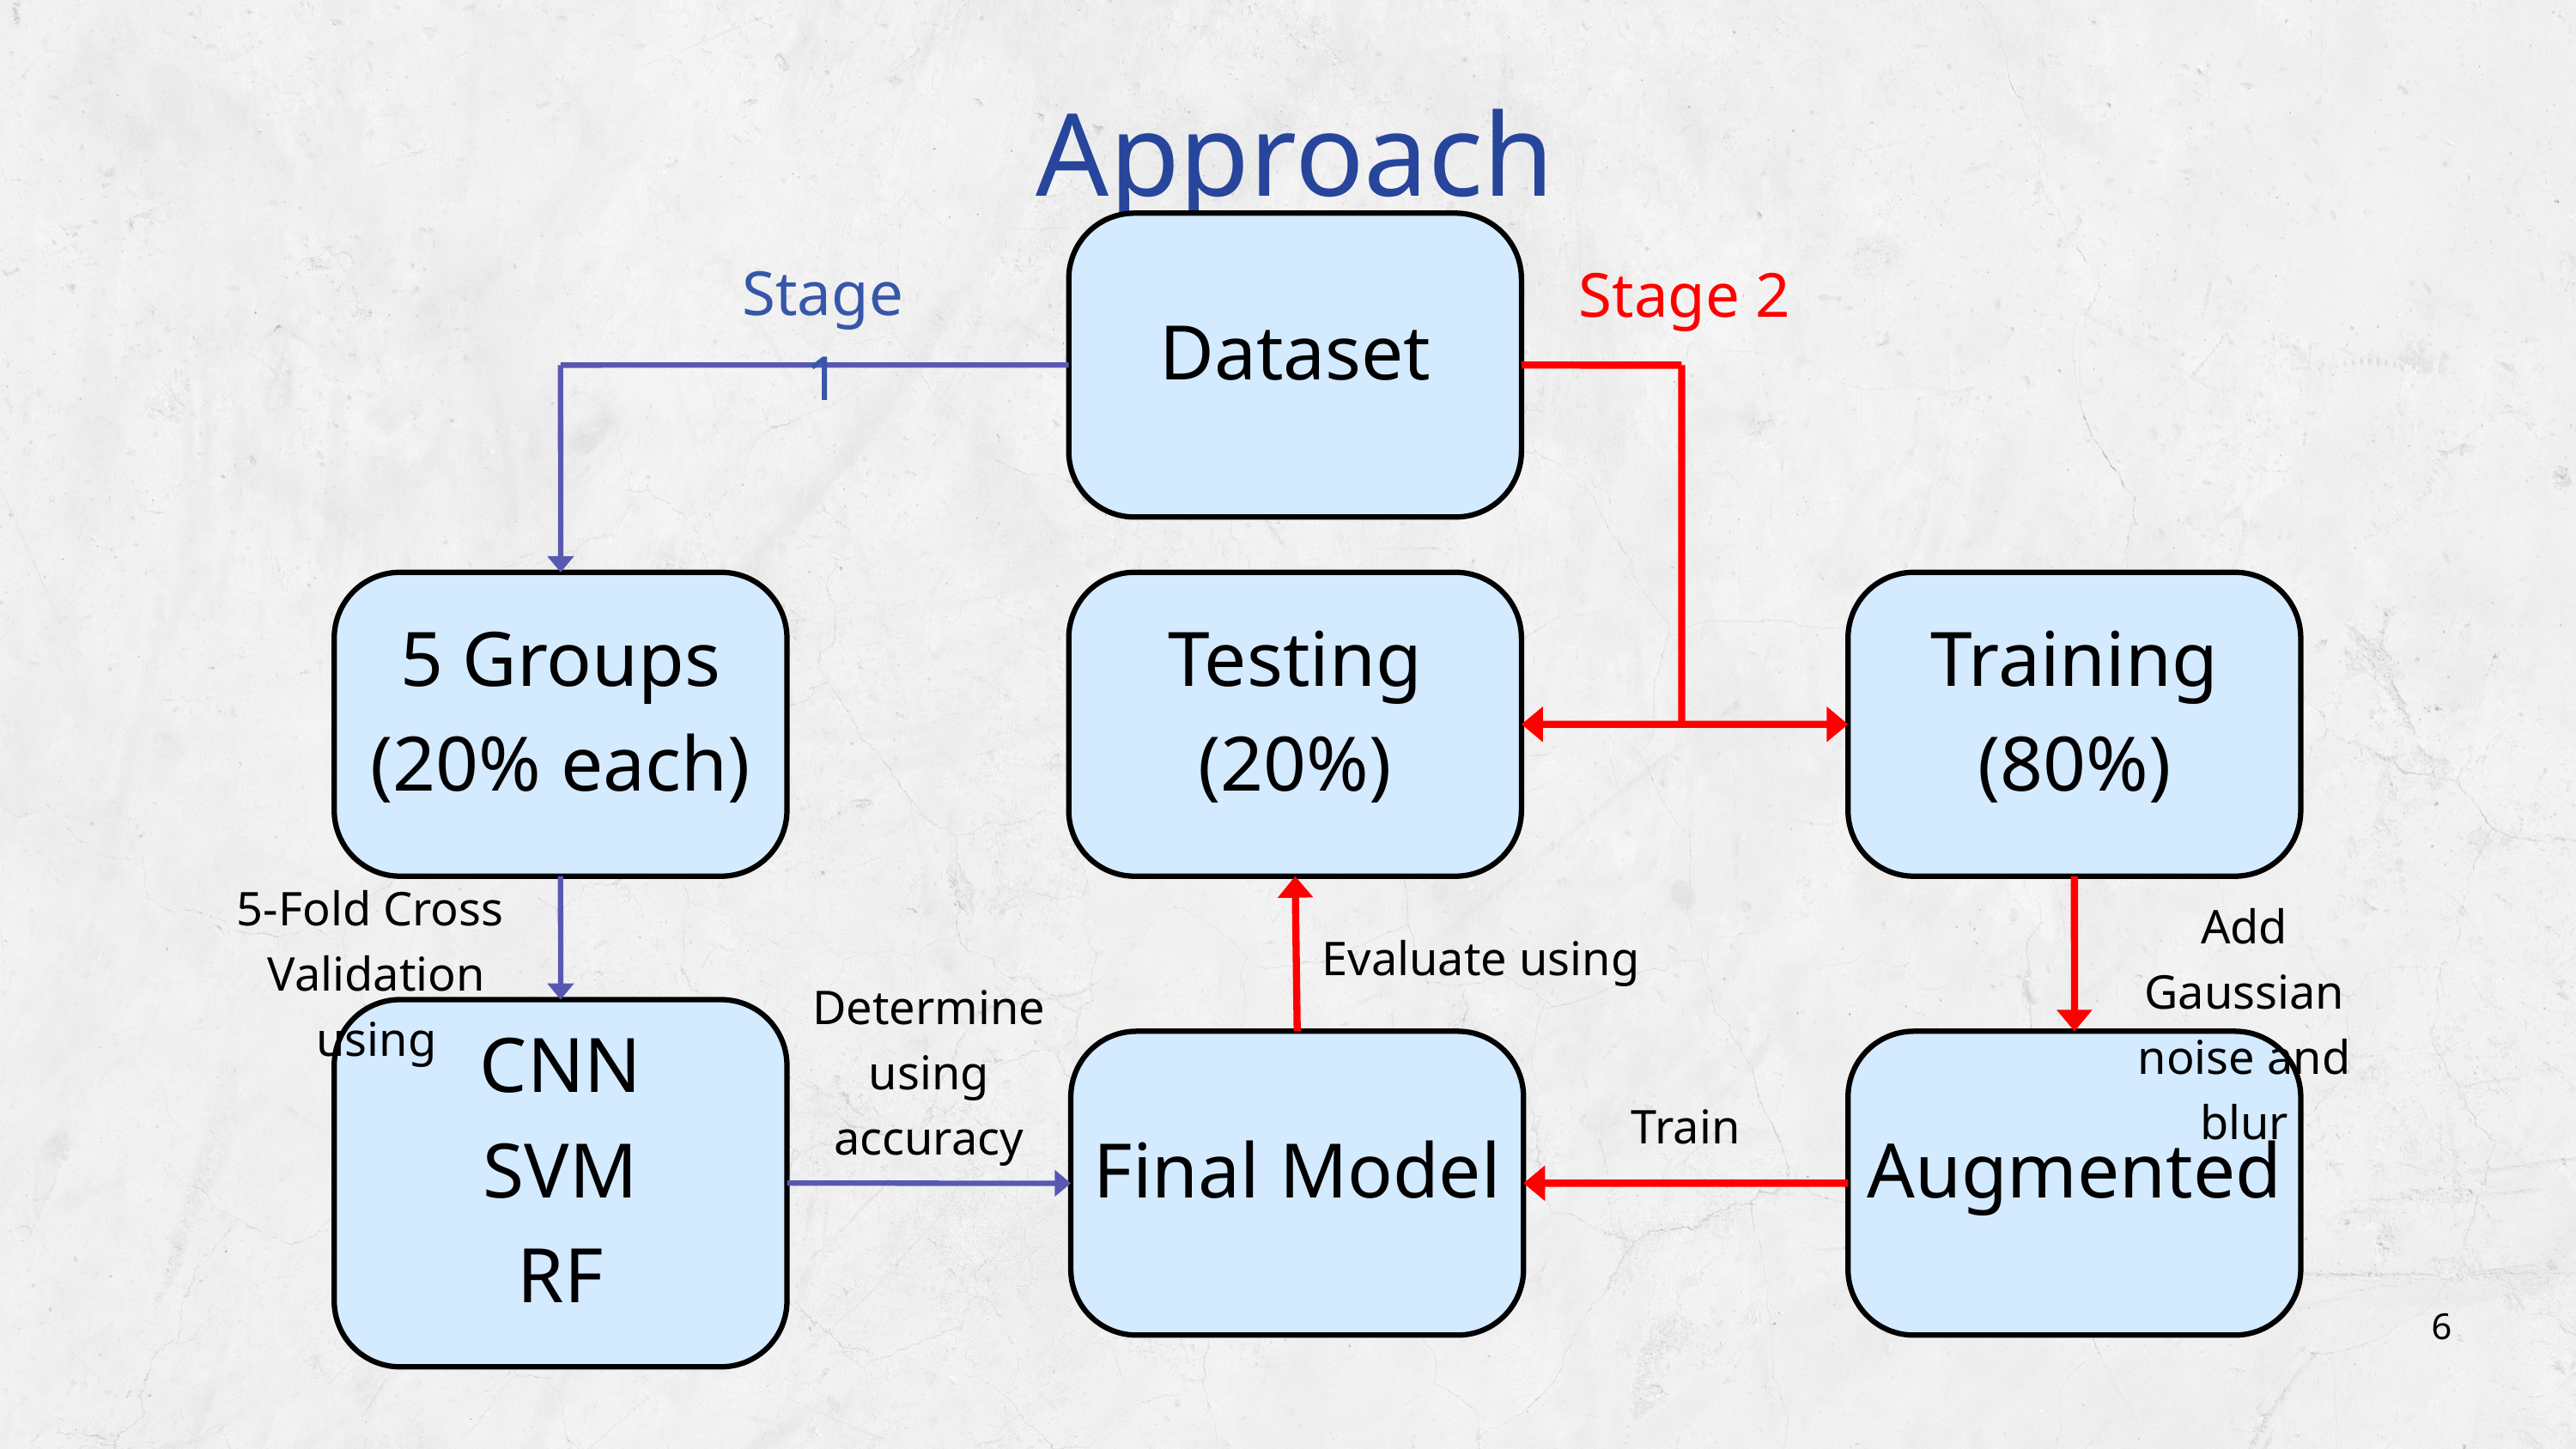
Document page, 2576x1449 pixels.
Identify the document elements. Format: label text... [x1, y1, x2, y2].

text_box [333, 999, 787, 1367]
text_box [0, 0, 2576, 1449]
text_box 5-Fold Cross Validation using [216, 870, 538, 1066]
text_box Approach [159, 58, 2432, 220]
text_box [551, 883, 570, 997]
text_box Stage 1 [726, 242, 920, 413]
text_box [1068, 213, 1522, 251]
text_box Determine using accuracy [787, 968, 1063, 1164]
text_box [1068, 251, 2387, 1336]
text_box [551, 365, 570, 571]
text_box 6 [2431, 1296, 2452, 1348]
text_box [333, 572, 787, 876]
text_box [791, 1174, 1063, 1192]
